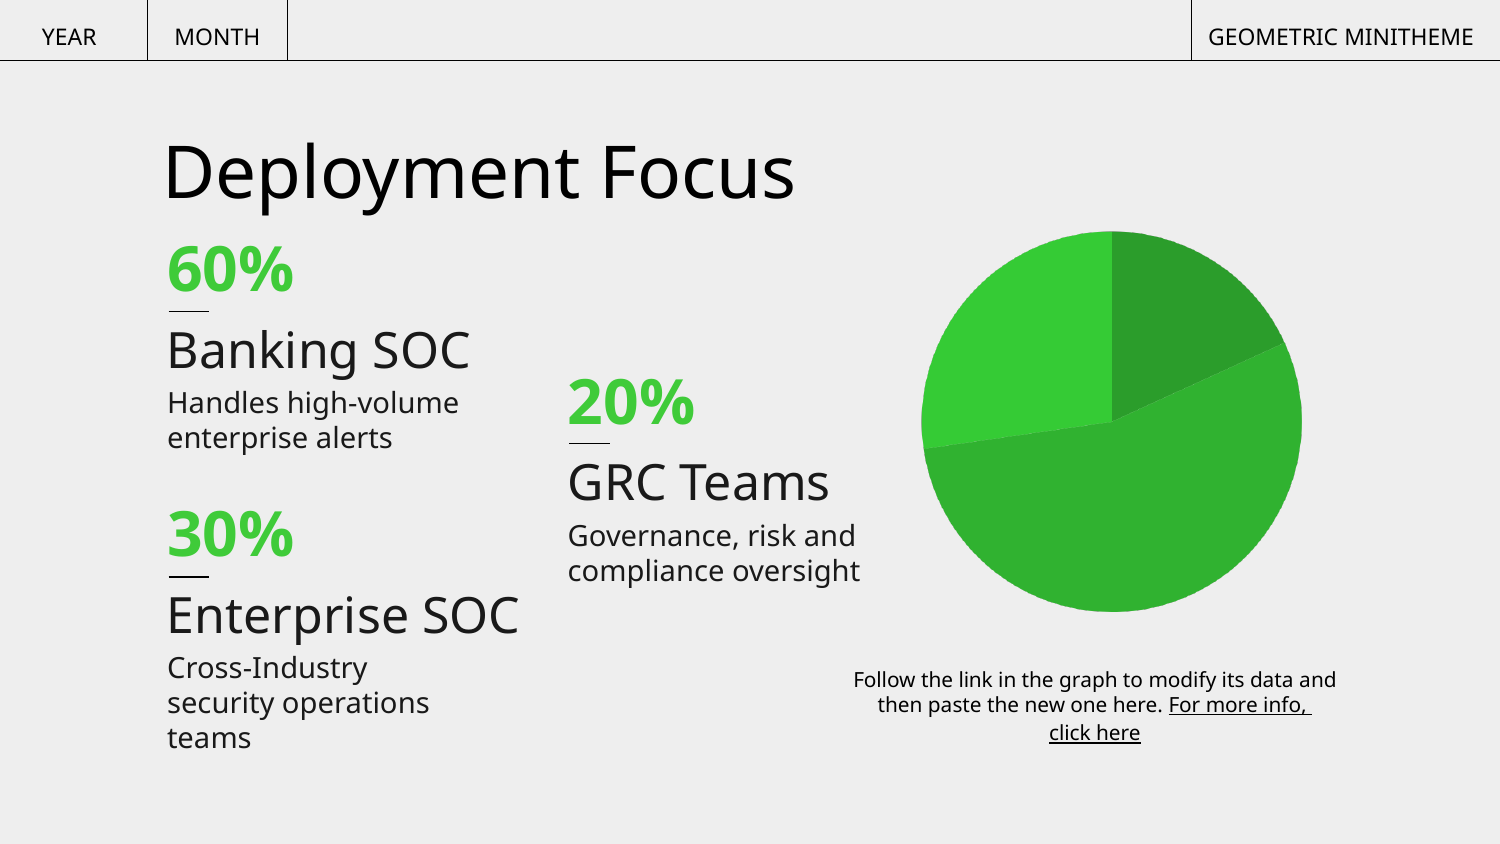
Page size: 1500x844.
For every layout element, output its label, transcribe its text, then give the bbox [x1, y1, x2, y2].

text_box Banking SOC [151, 326, 503, 394]
text_box 60% [152, 251, 491, 320]
subtitle YEAR [3, 12, 135, 61]
picture [769, 210, 1453, 633]
subtitle GEOMETRIC MINITHEME [1192, 12, 1490, 61]
text_box 30% [152, 516, 491, 584]
text_box Handles high-volume enterprise alerts [152, 369, 491, 450]
title Deployment Focus [147, 110, 1230, 205]
text_box Follow the link in the graph to modify its data and then paste the new one here. For more info, click here [817, 651, 1373, 763]
text_box Enterprise SOC [151, 590, 553, 659]
subtitle MONTH [152, 12, 283, 61]
text_box GRC Teams [552, 458, 764, 502]
text_box Governance, risk and compliance oversight [552, 502, 764, 582]
text_box Cross-Industry security operations teams [152, 634, 491, 714]
text_box 20% [552, 384, 764, 452]
